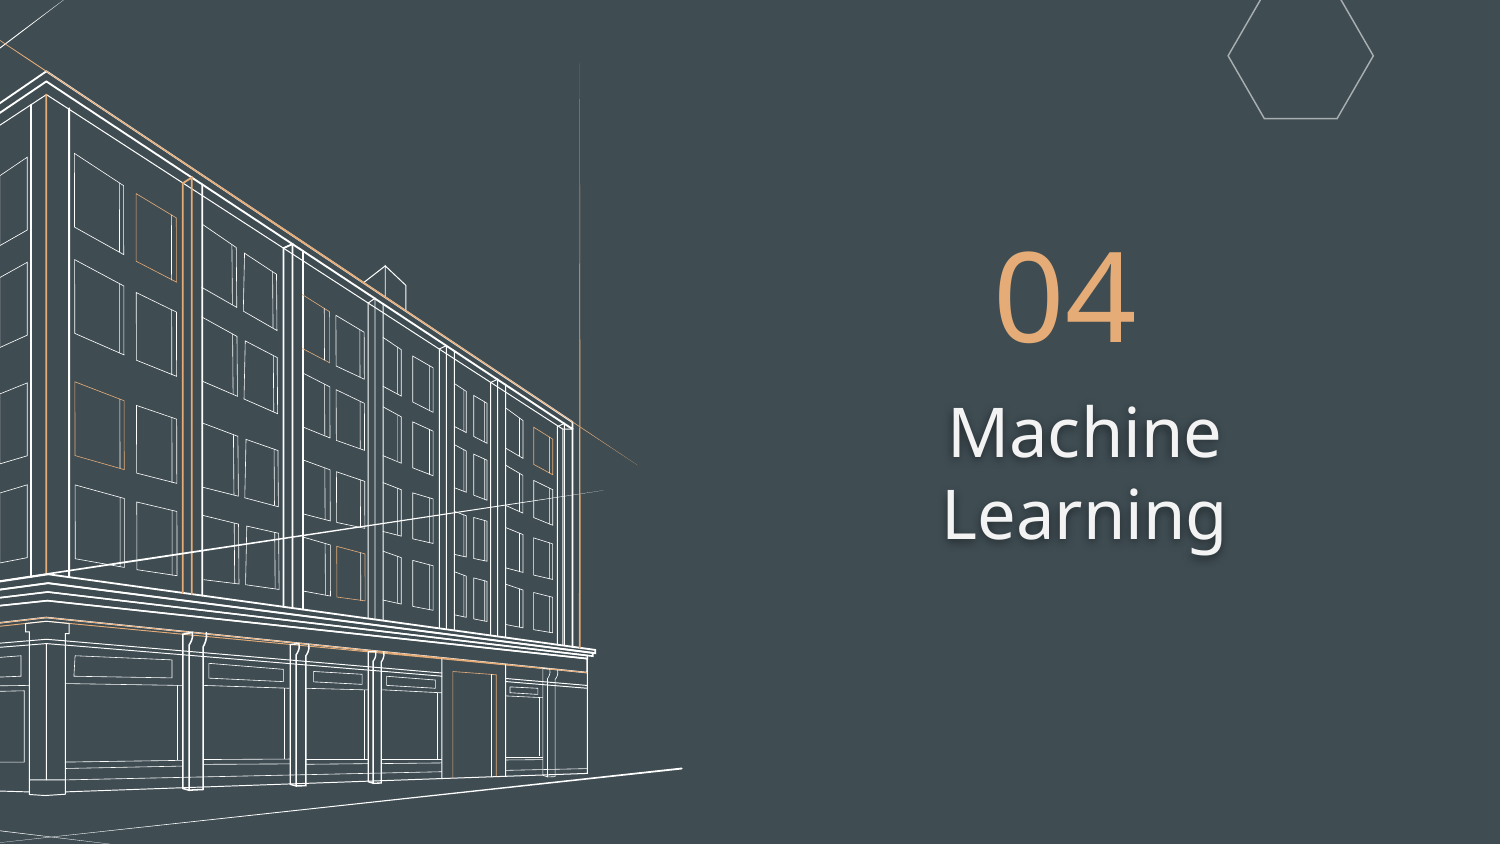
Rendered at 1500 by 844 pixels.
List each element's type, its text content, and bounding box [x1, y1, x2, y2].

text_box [0, 0, 683, 844]
text_box [1227, 0, 1375, 120]
title 04 [924, 210, 1206, 382]
title Machine Learning [843, 302, 1327, 640]
